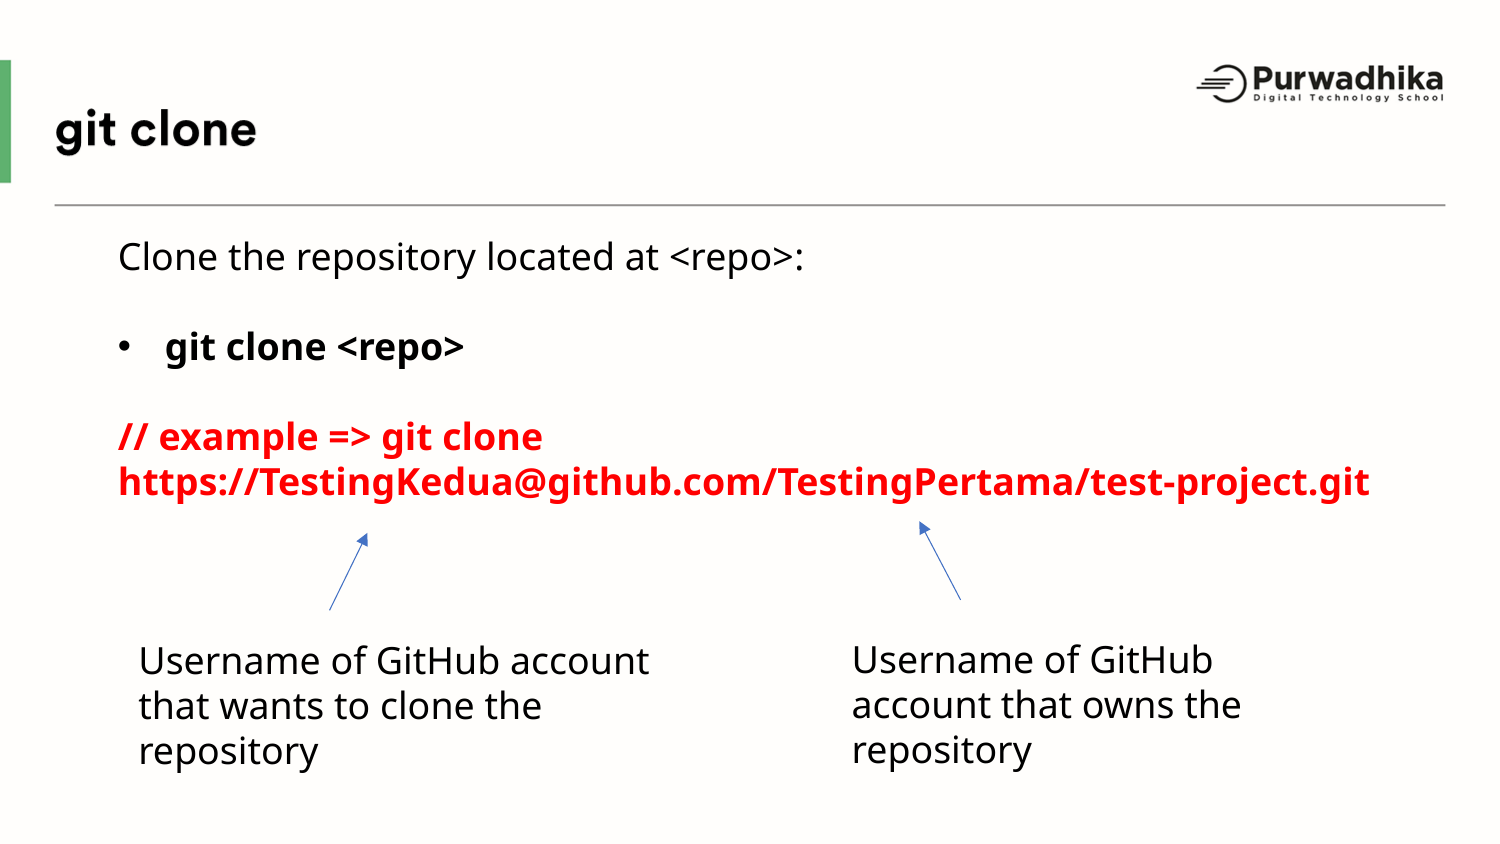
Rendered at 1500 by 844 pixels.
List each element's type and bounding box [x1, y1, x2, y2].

picture [0, 0, 1500, 844]
text_box [919, 521, 961, 600]
text_box [329, 532, 368, 611]
